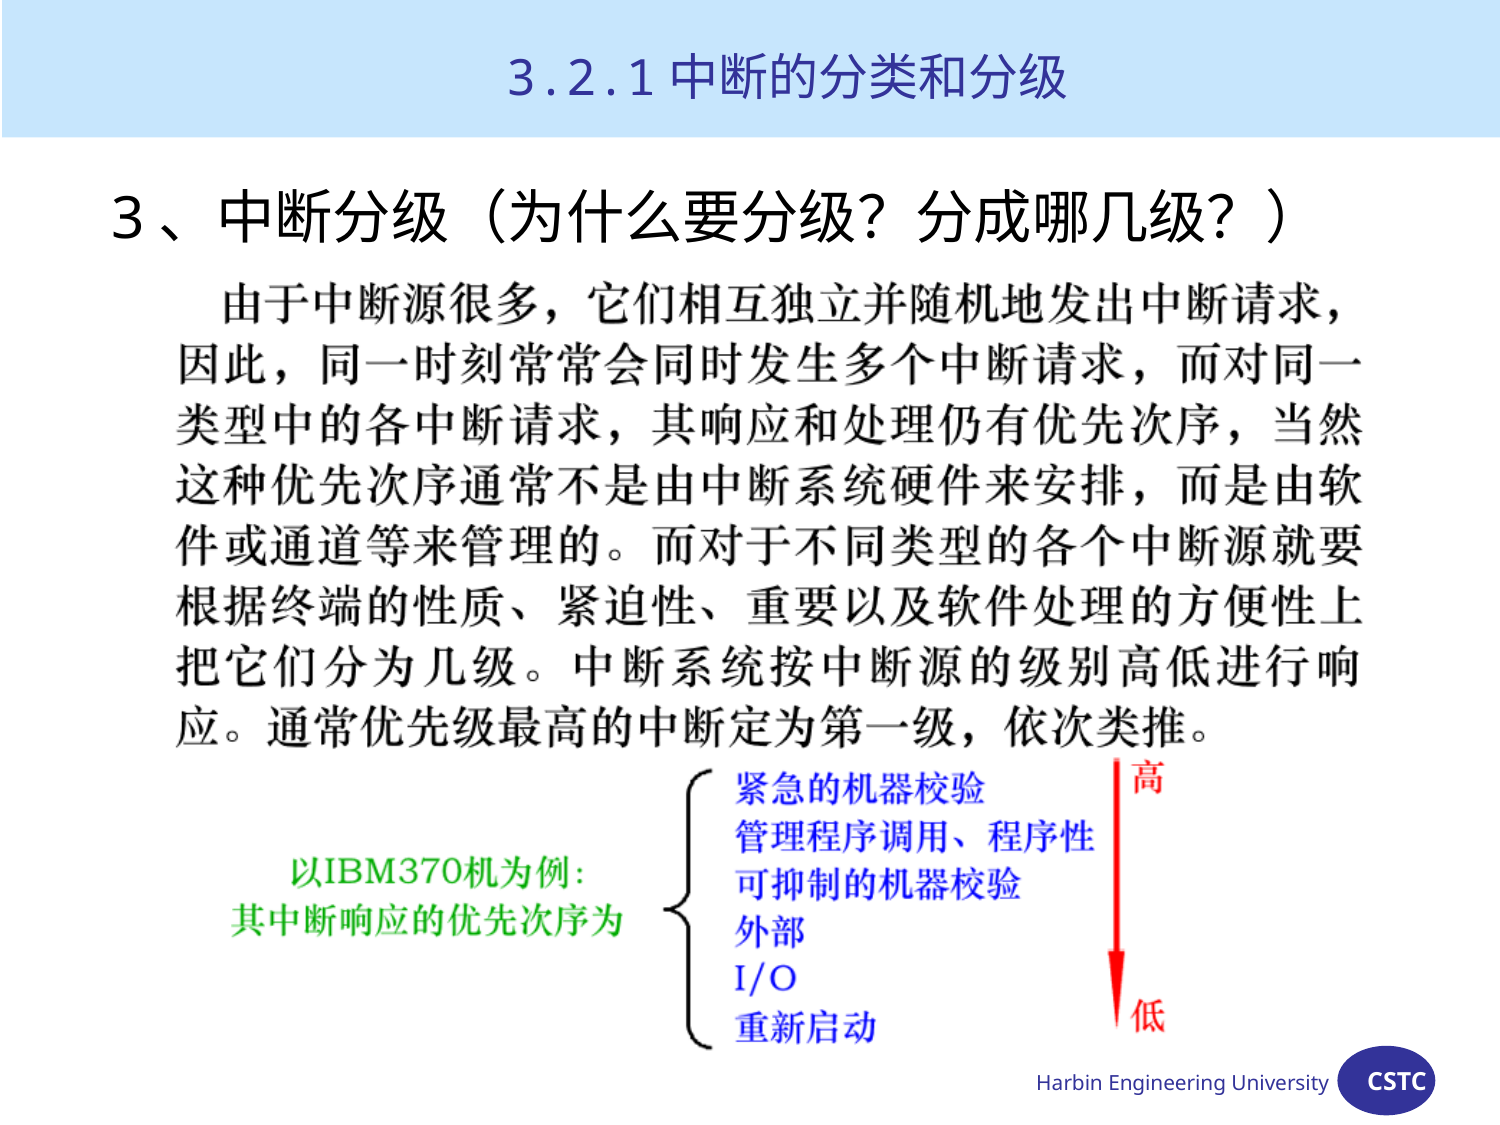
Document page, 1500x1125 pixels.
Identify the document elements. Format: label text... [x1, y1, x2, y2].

list 3、中断分级（为什么要分级？分成哪几级？） [95, 172, 1405, 1000]
footer Harbin Engineering University [693, 1062, 1344, 1113]
picture [159, 271, 1374, 1052]
text_box 3.2.1中断的分类和分级 [112, 24, 1388, 126]
